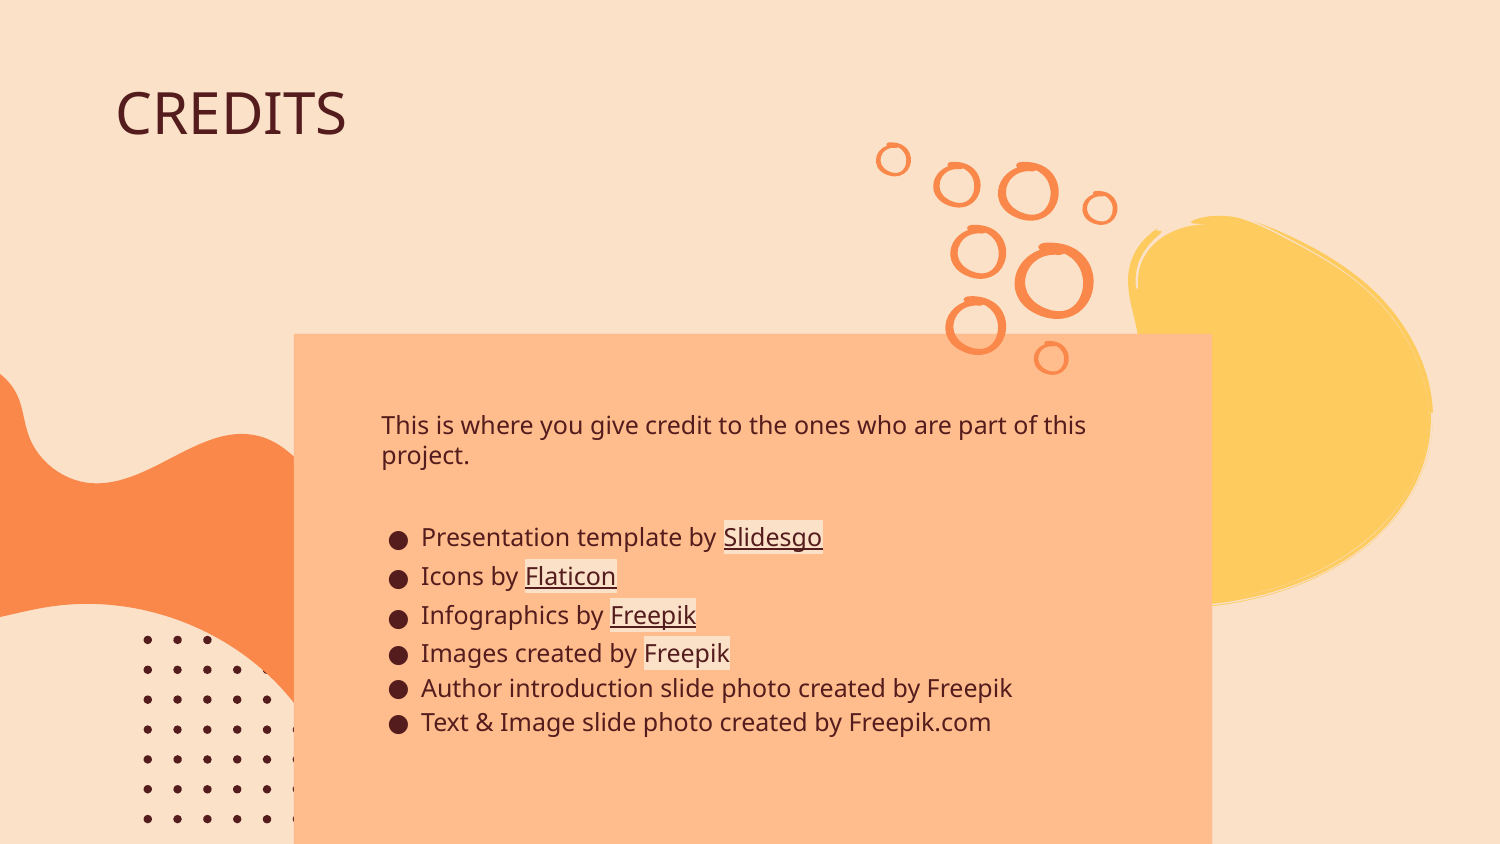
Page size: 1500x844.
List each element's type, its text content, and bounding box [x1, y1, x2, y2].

text_box [293, 333, 1213, 844]
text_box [141, 635, 483, 844]
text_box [925, 215, 1434, 609]
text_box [875, 142, 1118, 376]
title CREDITS [100, 84, 876, 232]
list This is where you give credit to the ones who are part of this project. Presentation template by Slidesgo Icons by Flaticon Infographics by Freepik Images created by Freepik Author introduction slide photo created by Freepik Text & Image slide photo created by Freepik.com [366, 394, 920, 593]
text_box [0, 373, 293, 634]
